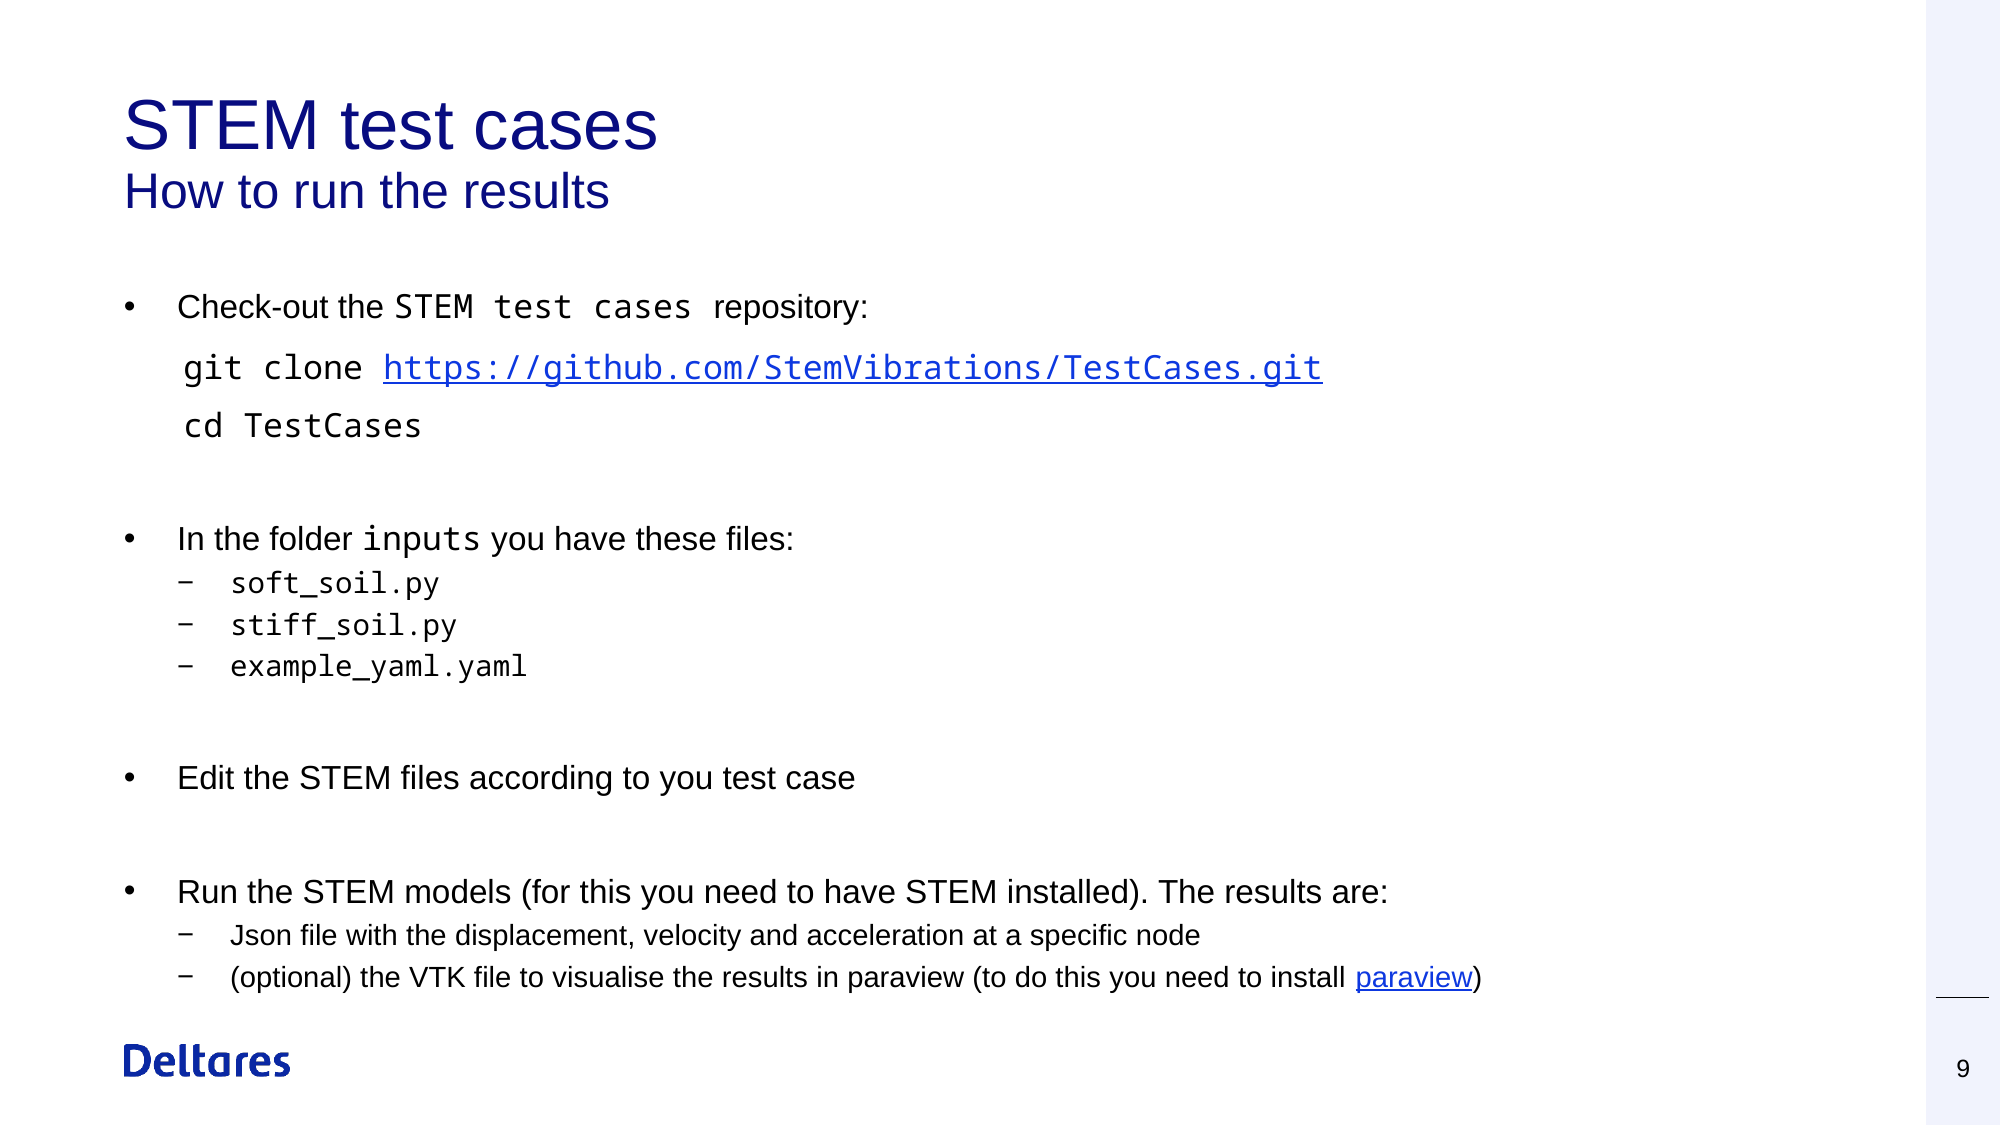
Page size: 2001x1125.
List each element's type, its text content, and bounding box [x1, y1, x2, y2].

list Check-out the STEM test cases repository: git clone https://github.com/StemVibrations/TestCases.git cd TestCases In the folder inputs you have these files: soft_soil.py stiff_soil.py example_yaml.yaml Edit the STEM files according to you test case Run the STEM models (for this you need to have STEM installed). The results are: Json file with the displacement, velocity and acceleration at a specific node (optional) the VTK file to visualise the results in paraview (to do this you need to install paraview) [123, 290, 1530, 999]
slide_number 9 [1926, 1052, 2000, 1083]
title STEM test cases How to run the results [123, 88, 1850, 243]
picture [108, 1028, 304, 1092]
